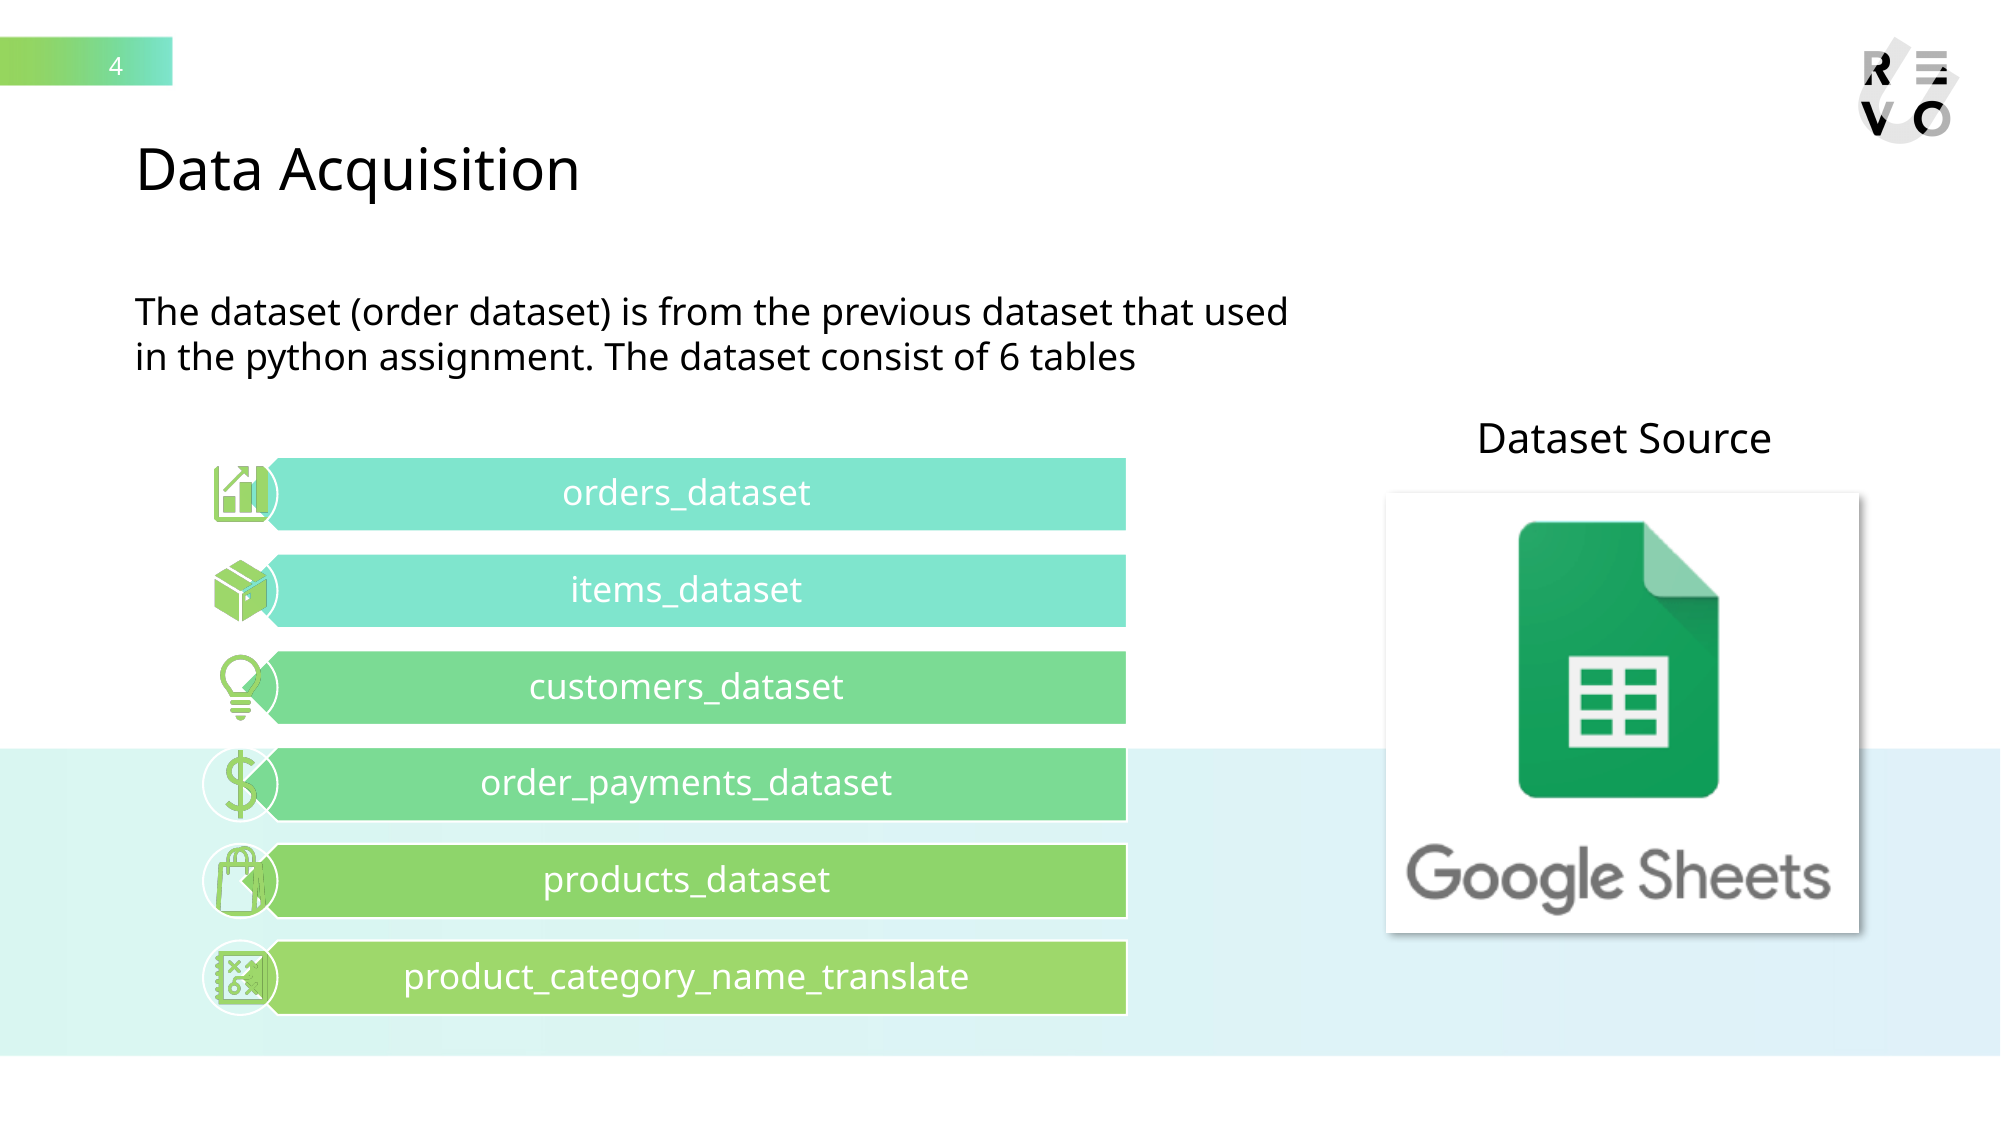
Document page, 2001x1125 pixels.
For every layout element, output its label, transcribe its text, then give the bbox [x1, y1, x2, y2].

text_box 4 [65, 36, 167, 97]
title Data Acquisition [120, 118, 1662, 226]
text_box Dataset Source [1425, 386, 1824, 491]
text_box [0, 456, 1332, 1015]
picture [0, 0, 2001, 1125]
text_box The dataset (order dataset) is from the previous dataset that used in the python assignment. The dataset consist of 6 tables [119, 280, 1332, 386]
